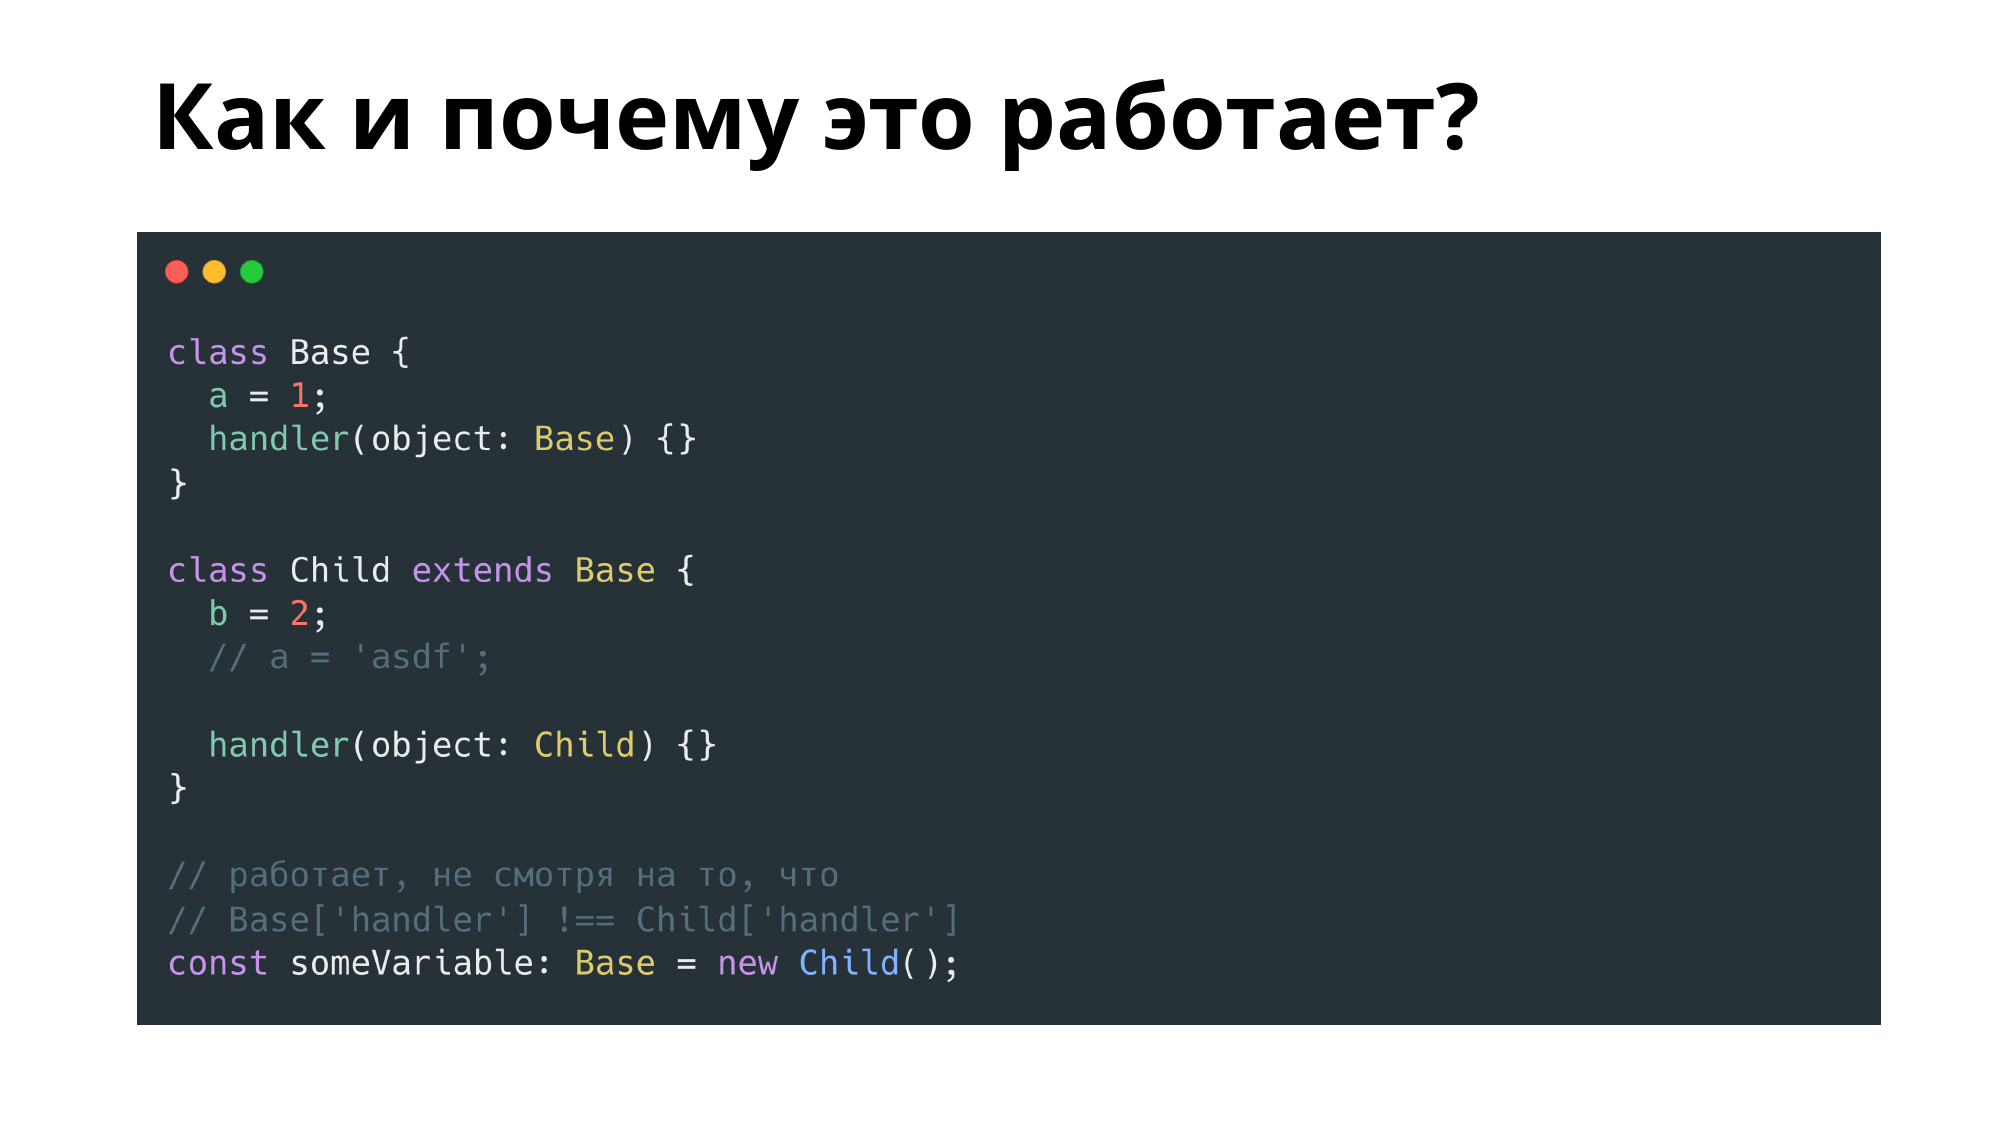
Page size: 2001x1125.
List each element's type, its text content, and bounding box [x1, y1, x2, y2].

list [137, 232, 1881, 1025]
title Как и почему это работает? [137, 48, 1863, 191]
